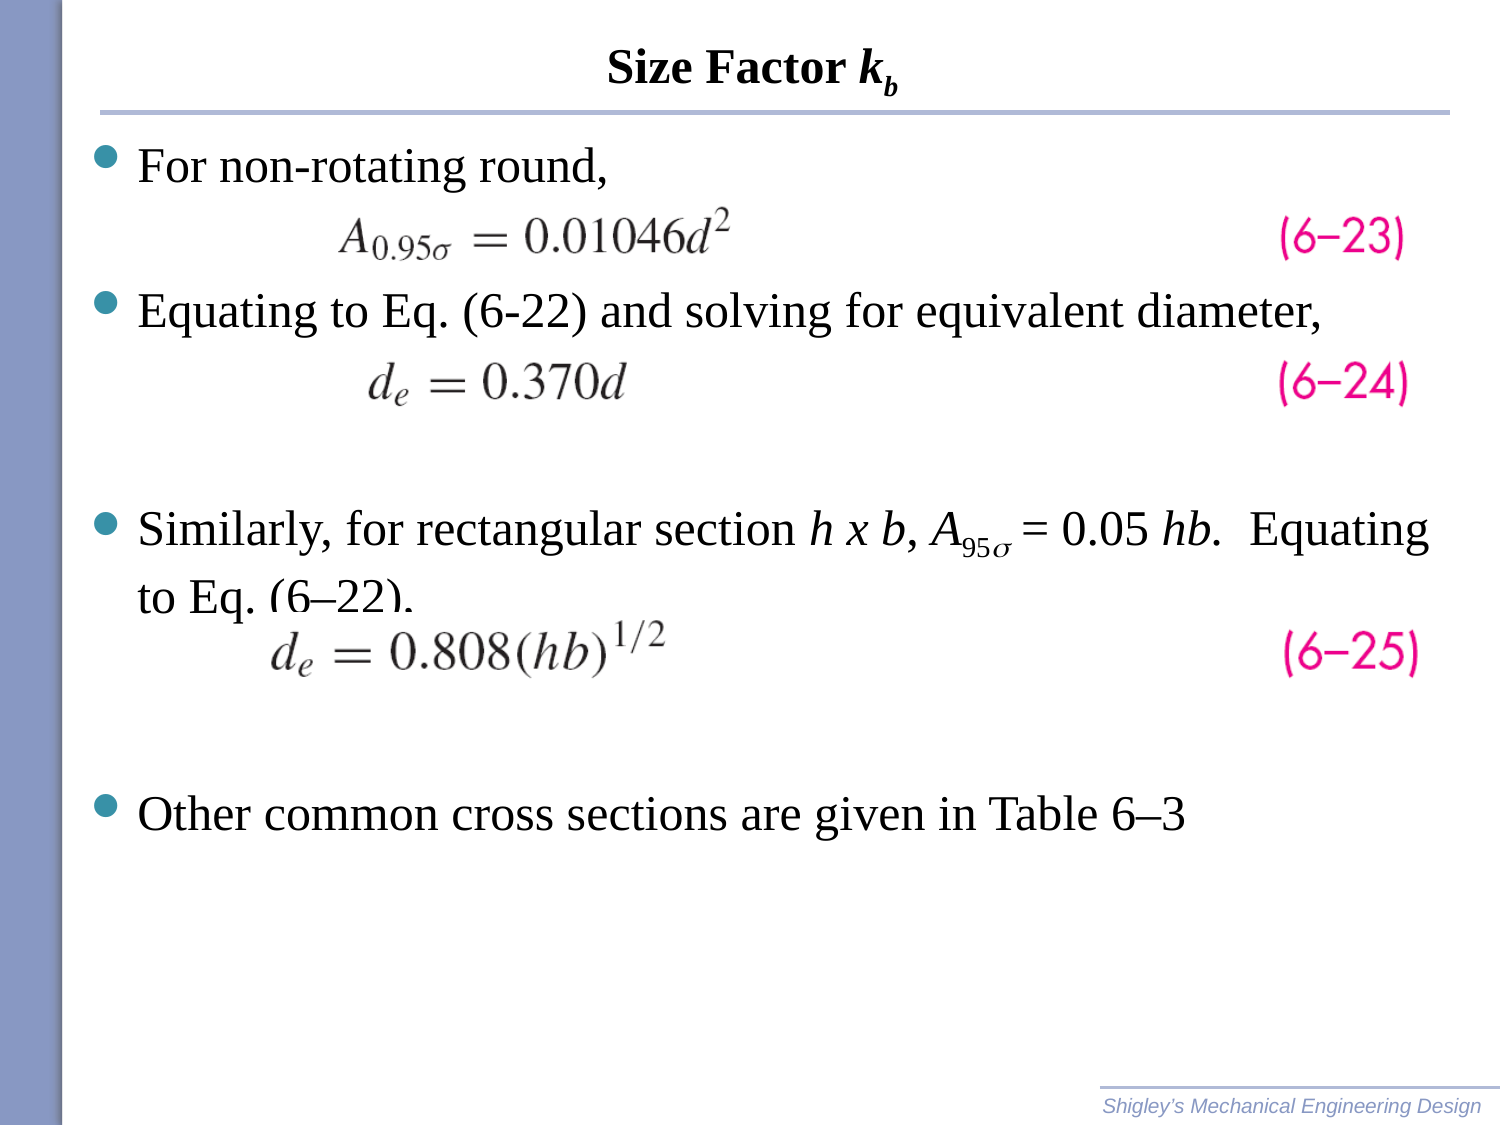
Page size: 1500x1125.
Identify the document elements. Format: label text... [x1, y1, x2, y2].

title Size Factor kb [137, 30, 1368, 106]
list For non-rotating round, Equating to Eq. (6-22) and solving for equivalent diameter, Similarly, for rectangular section h x b, A95s = 0.05 hb. Equating to Eq. (6–22), Other common cross sections are given in Table 6–3 [62, 125, 1450, 1075]
picture [362, 349, 1413, 421]
footer Shigley’s Mechanical Engineering Design [1087, 1074, 1500, 1125]
picture [324, 199, 1413, 269]
picture [262, 612, 1426, 690]
